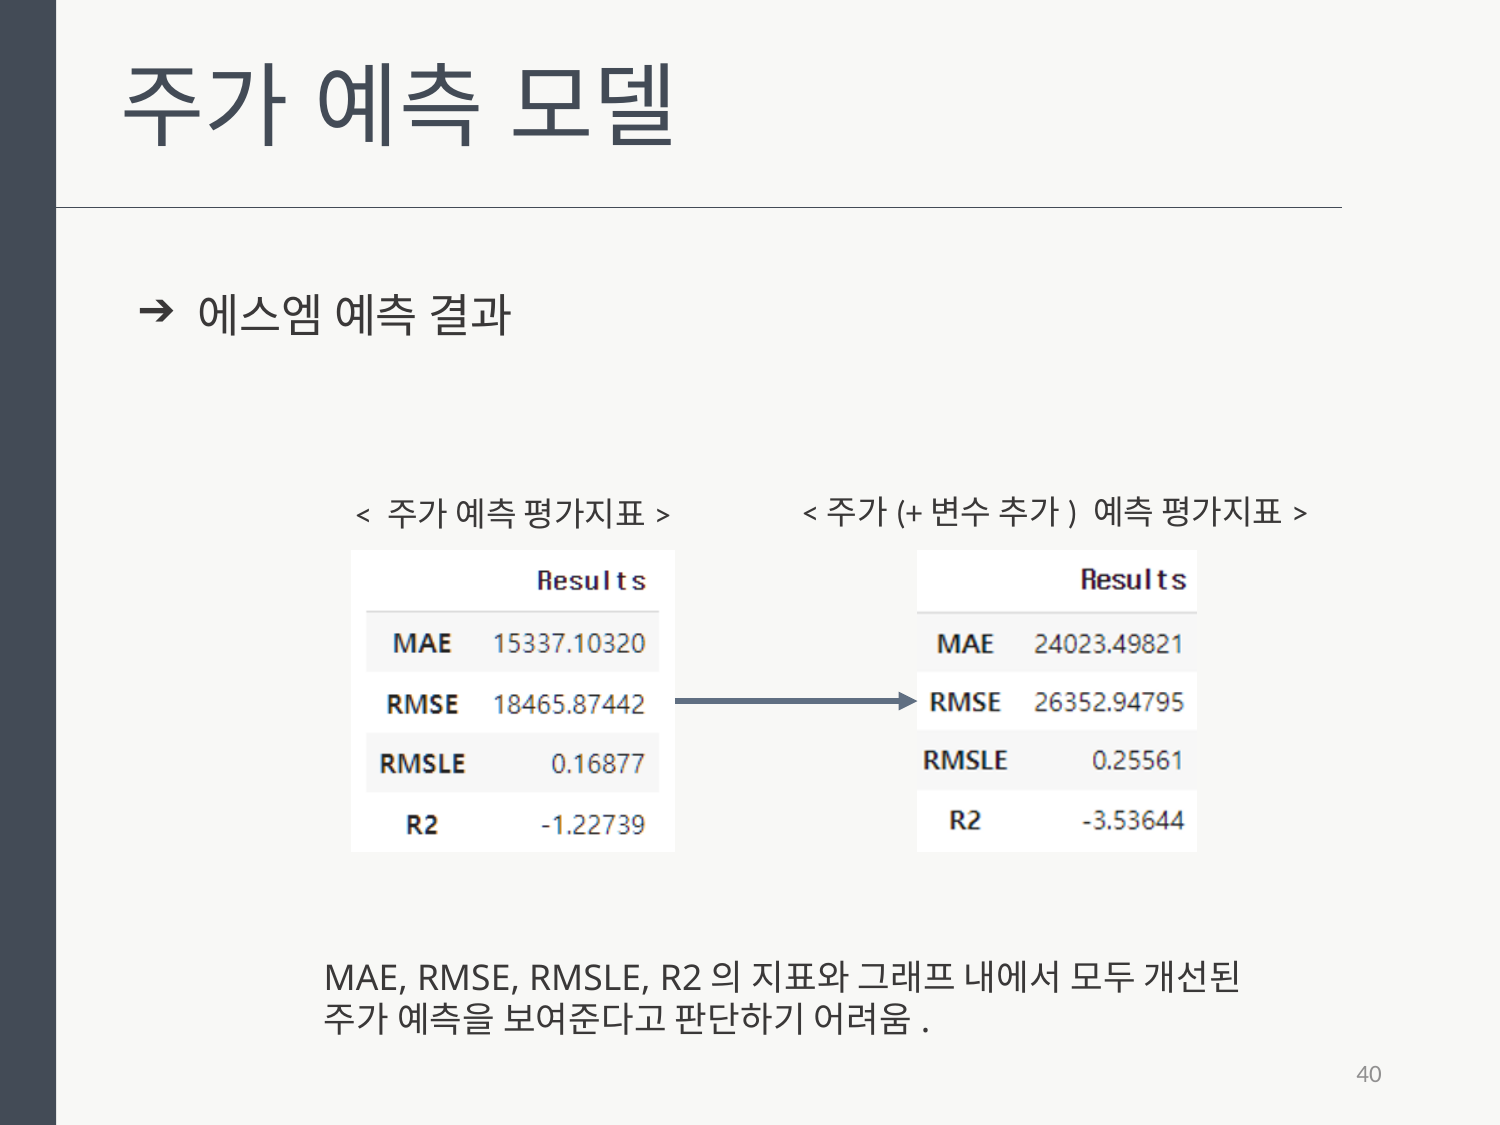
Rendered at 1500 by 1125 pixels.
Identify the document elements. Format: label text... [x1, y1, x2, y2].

text_box <주가(+변수 추가) 예측 평가지표> [784, 471, 1326, 551]
text_box 에스엠 예측 결과 [107, 263, 1131, 365]
text_box < 주가 예측 평가지표> [316, 471, 710, 556]
picture [351, 550, 675, 852]
slide_number 40 [1059, 1042, 1397, 1103]
text_box 주가 예측 모델 [105, 40, 694, 166]
text_box MAE, RMSE, RMSLE, R2의 지표와 그래프 내에서 모두 개선된 주가 예측을 보여준다고 판단하기 어려움. [308, 925, 1296, 1069]
text_box [0, 0, 57, 1125]
picture [917, 550, 1197, 852]
